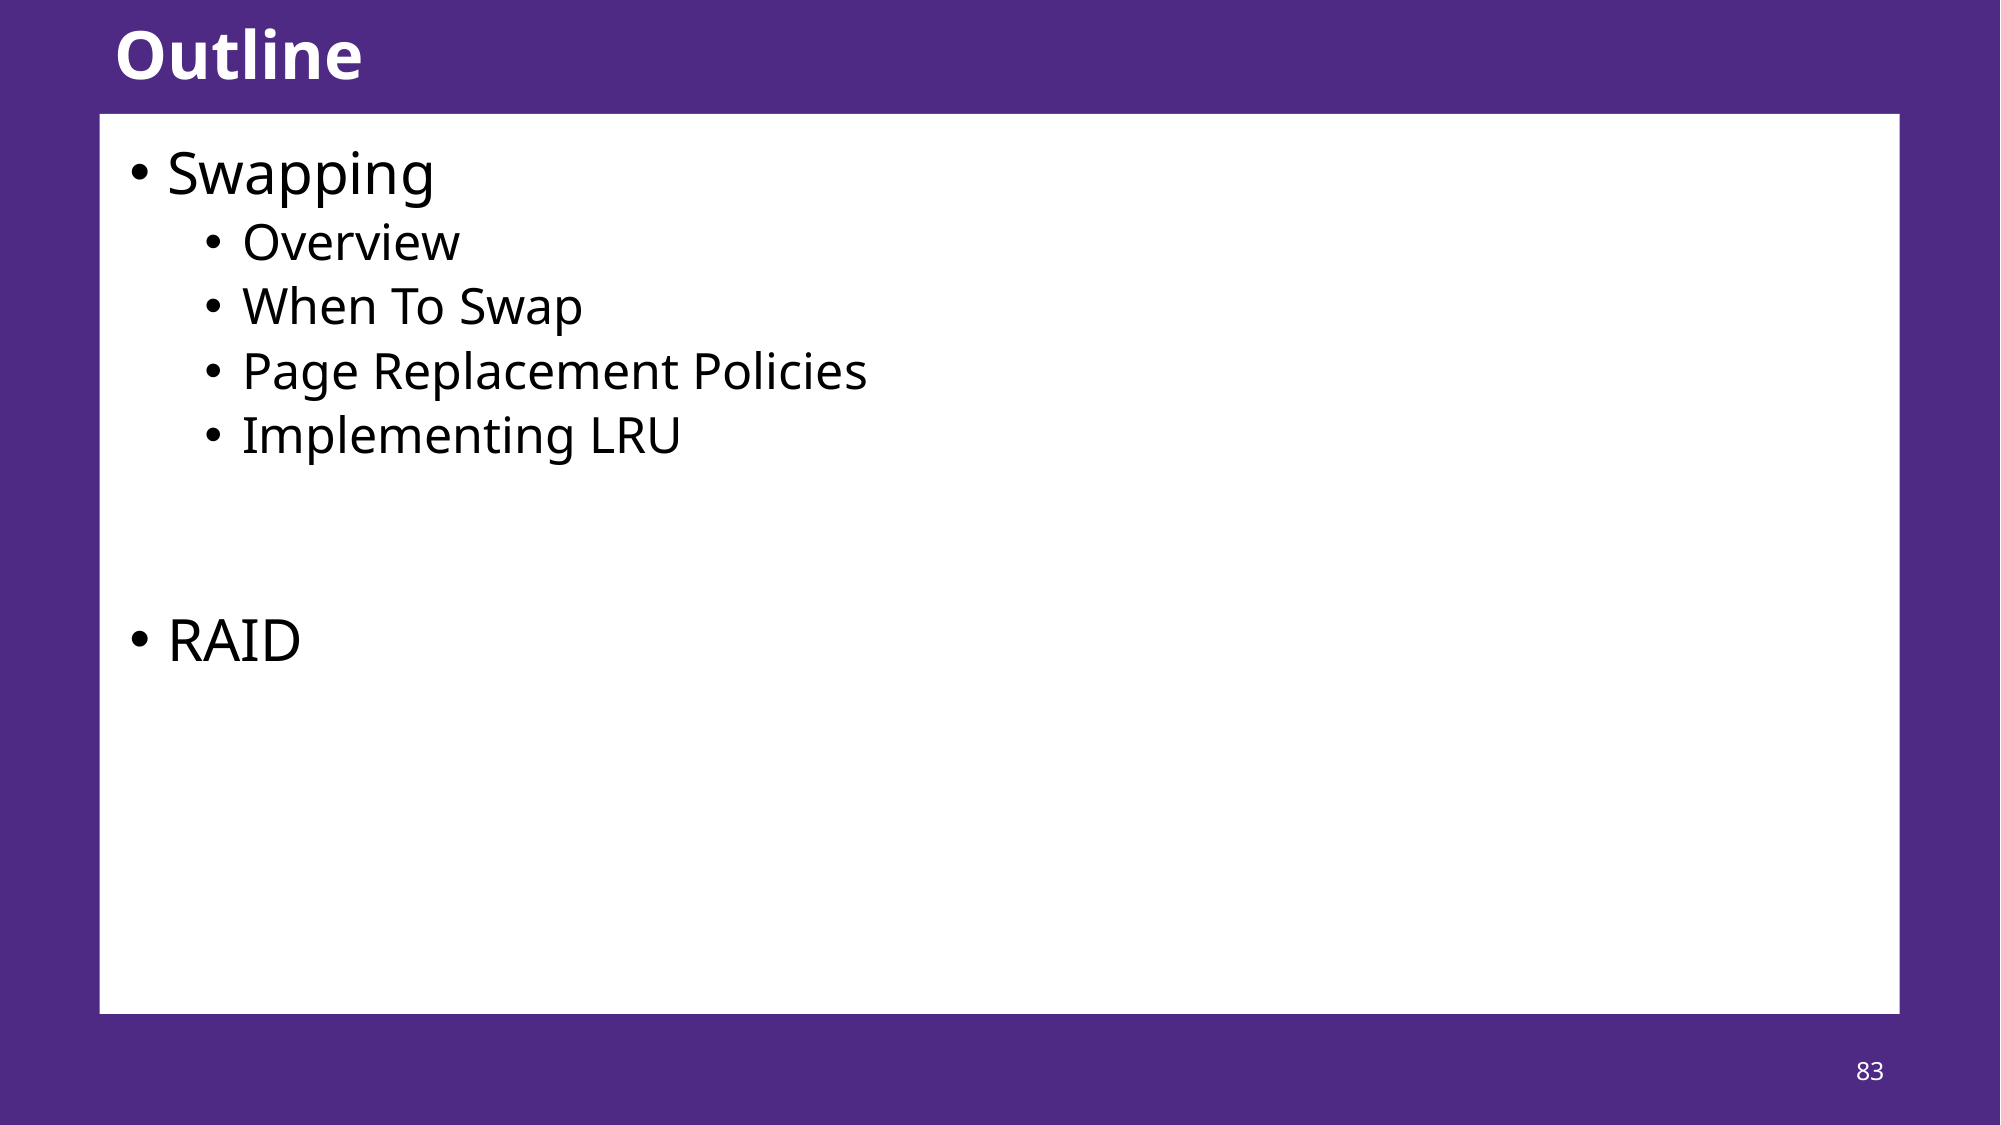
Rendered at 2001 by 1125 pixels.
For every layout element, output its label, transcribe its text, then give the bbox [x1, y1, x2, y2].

slide_number 83 [1749, 1042, 1900, 1103]
title Outline [99, 1, 1900, 114]
list Swapping Overview When To Swap Page Replacement Policies Implementing LRU RAID [99, 114, 1900, 1014]
